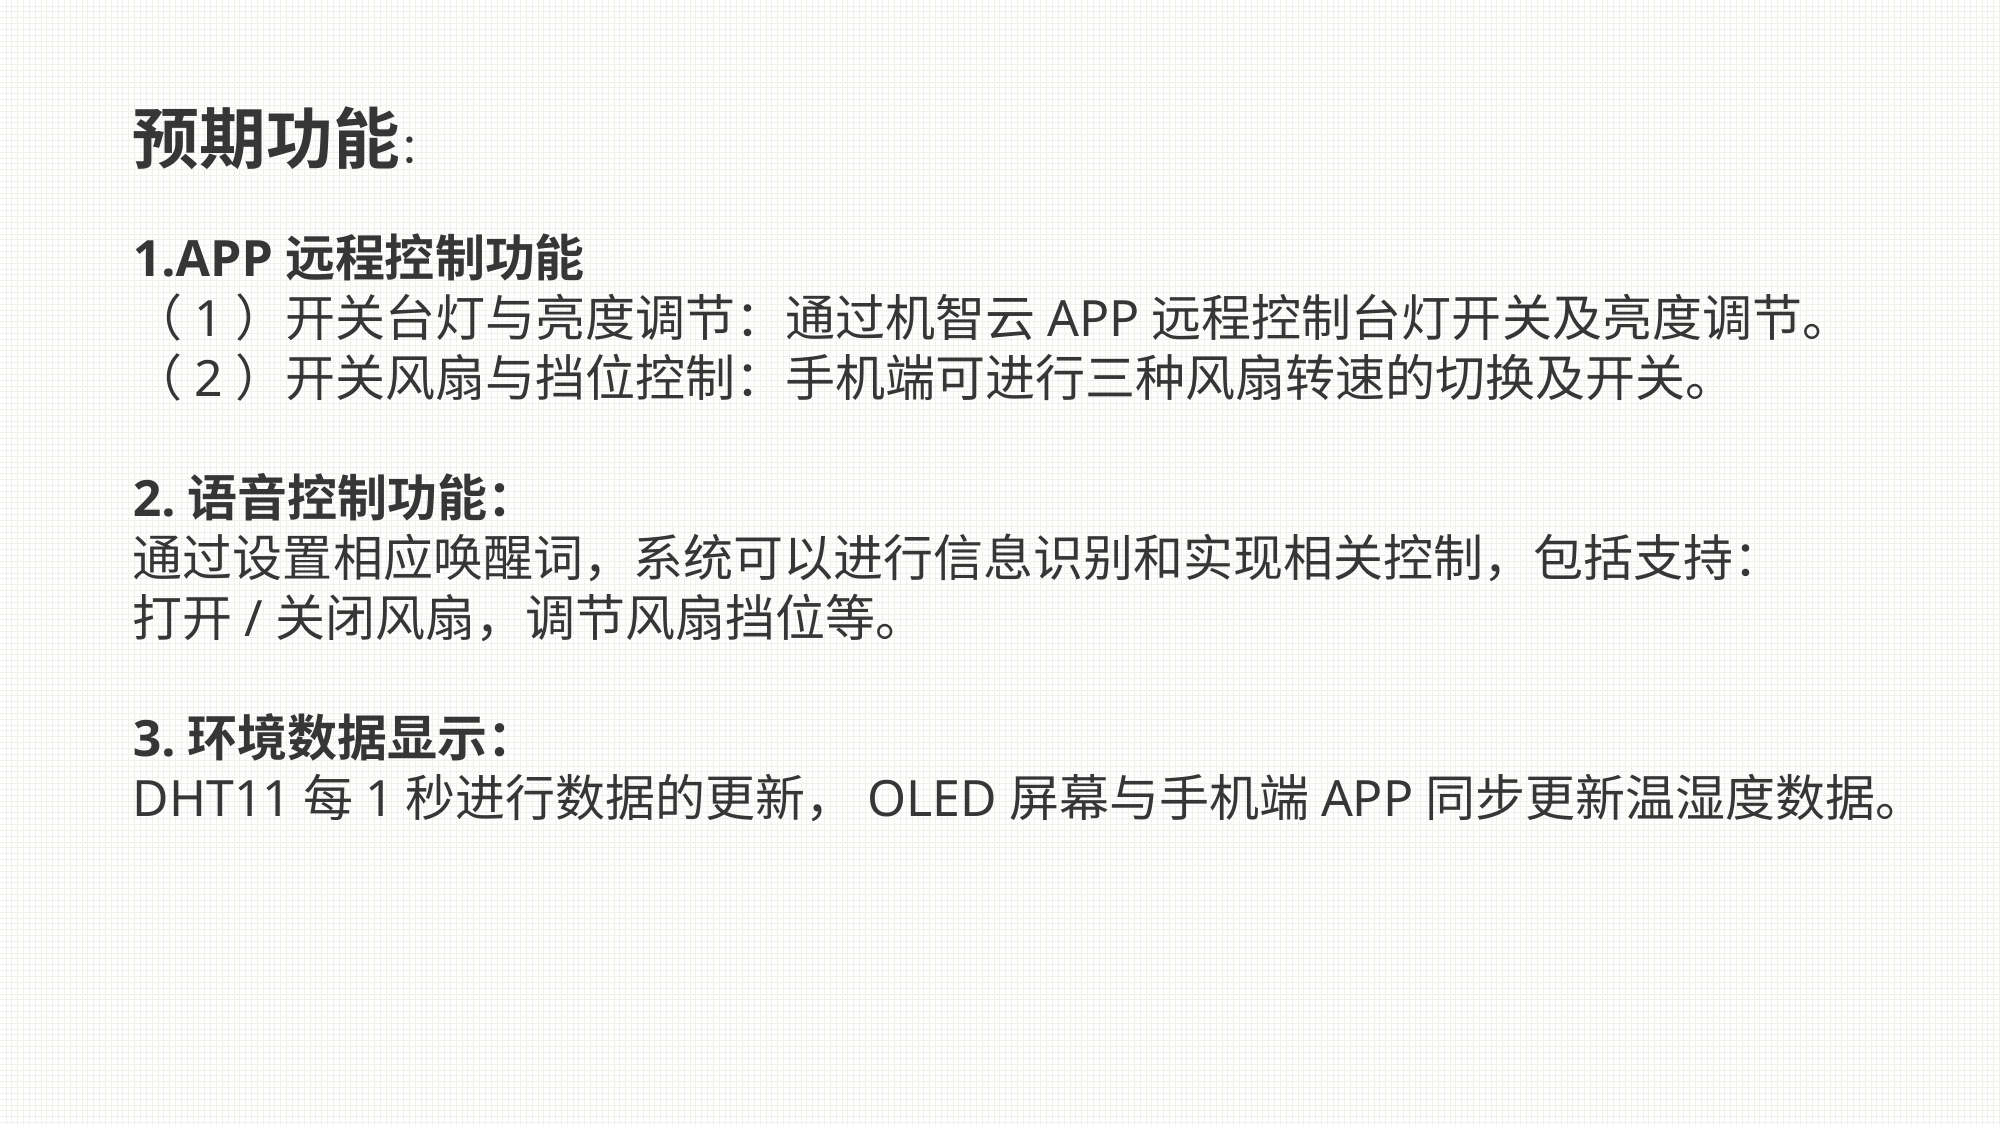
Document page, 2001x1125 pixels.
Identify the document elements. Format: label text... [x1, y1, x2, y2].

text_box 预期功能： 1.APP远程控制功能 （1）开关台灯与亮度调节：通过机智云APP远程控制台灯开关及亮度调节。 （2）开关风扇与挡位控制：手机端可进行三种风扇转速的切换及开关。 2.语音控制功能： 通过设置相应唤醒词，系统可以进行信息识别和实现相关控制，包括支持： 打开/关闭风扇，调节风扇挡位等。 3.环境数据显示： DHT11每1秒进行数据的更新，OLED屏幕与手机端APP同步更新温湿度数据。 [118, 89, 2000, 834]
